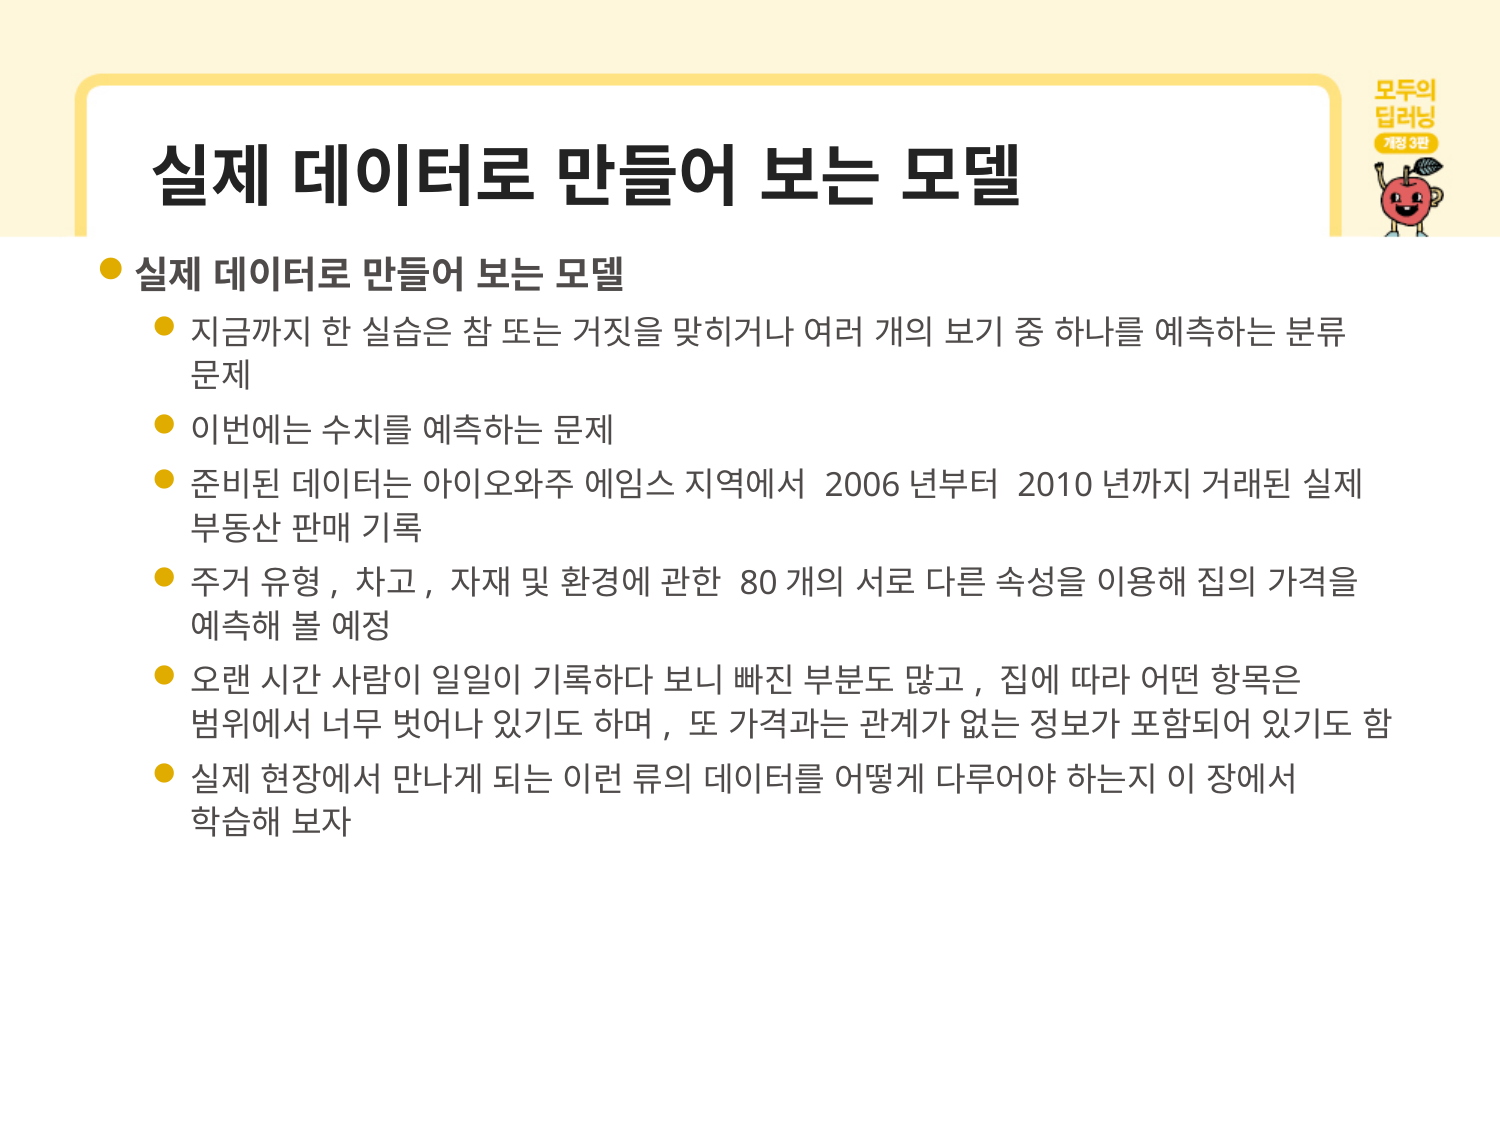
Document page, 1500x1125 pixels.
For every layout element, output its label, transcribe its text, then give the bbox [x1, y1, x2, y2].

list 실제 데이터로 만들어 보는 모델 지금까지 한 실습은 참 또는 거짓을 맞히거나 여러 개의 보기 중 하나를 예측하는 분류 문제 이번에는 수치를 예측하는 문제 준비된 데이터는 아이오와주 에임스 지역에서 2006년부터 2010년까지 거래된 실제 부동산 판매 기록 주거 유형, 차고, 자재 및 환경에 관한 80개의 서로 다른 속성을 이용해 집의 가격을 예측해 볼 예정 오랜 시간 사람이 일일이 기록하다 보니 빠진 부분도 많고, 집에 따라 어떤 항목은 범위에서 너무 벗어나 있기도 하며, 또 가격과는 관계가 없는 정보가 포함되어 있기도 함 실제 현장에서 만나게 되는 이런 류의 데이터를 어떻게 다루어야 하는지 이 장에서 학습해 보자 [81, 239, 1412, 1054]
picture [0, 0, 1500, 1125]
title 실제 데이터로 만들어 보는 모델 [81, 90, 1412, 222]
